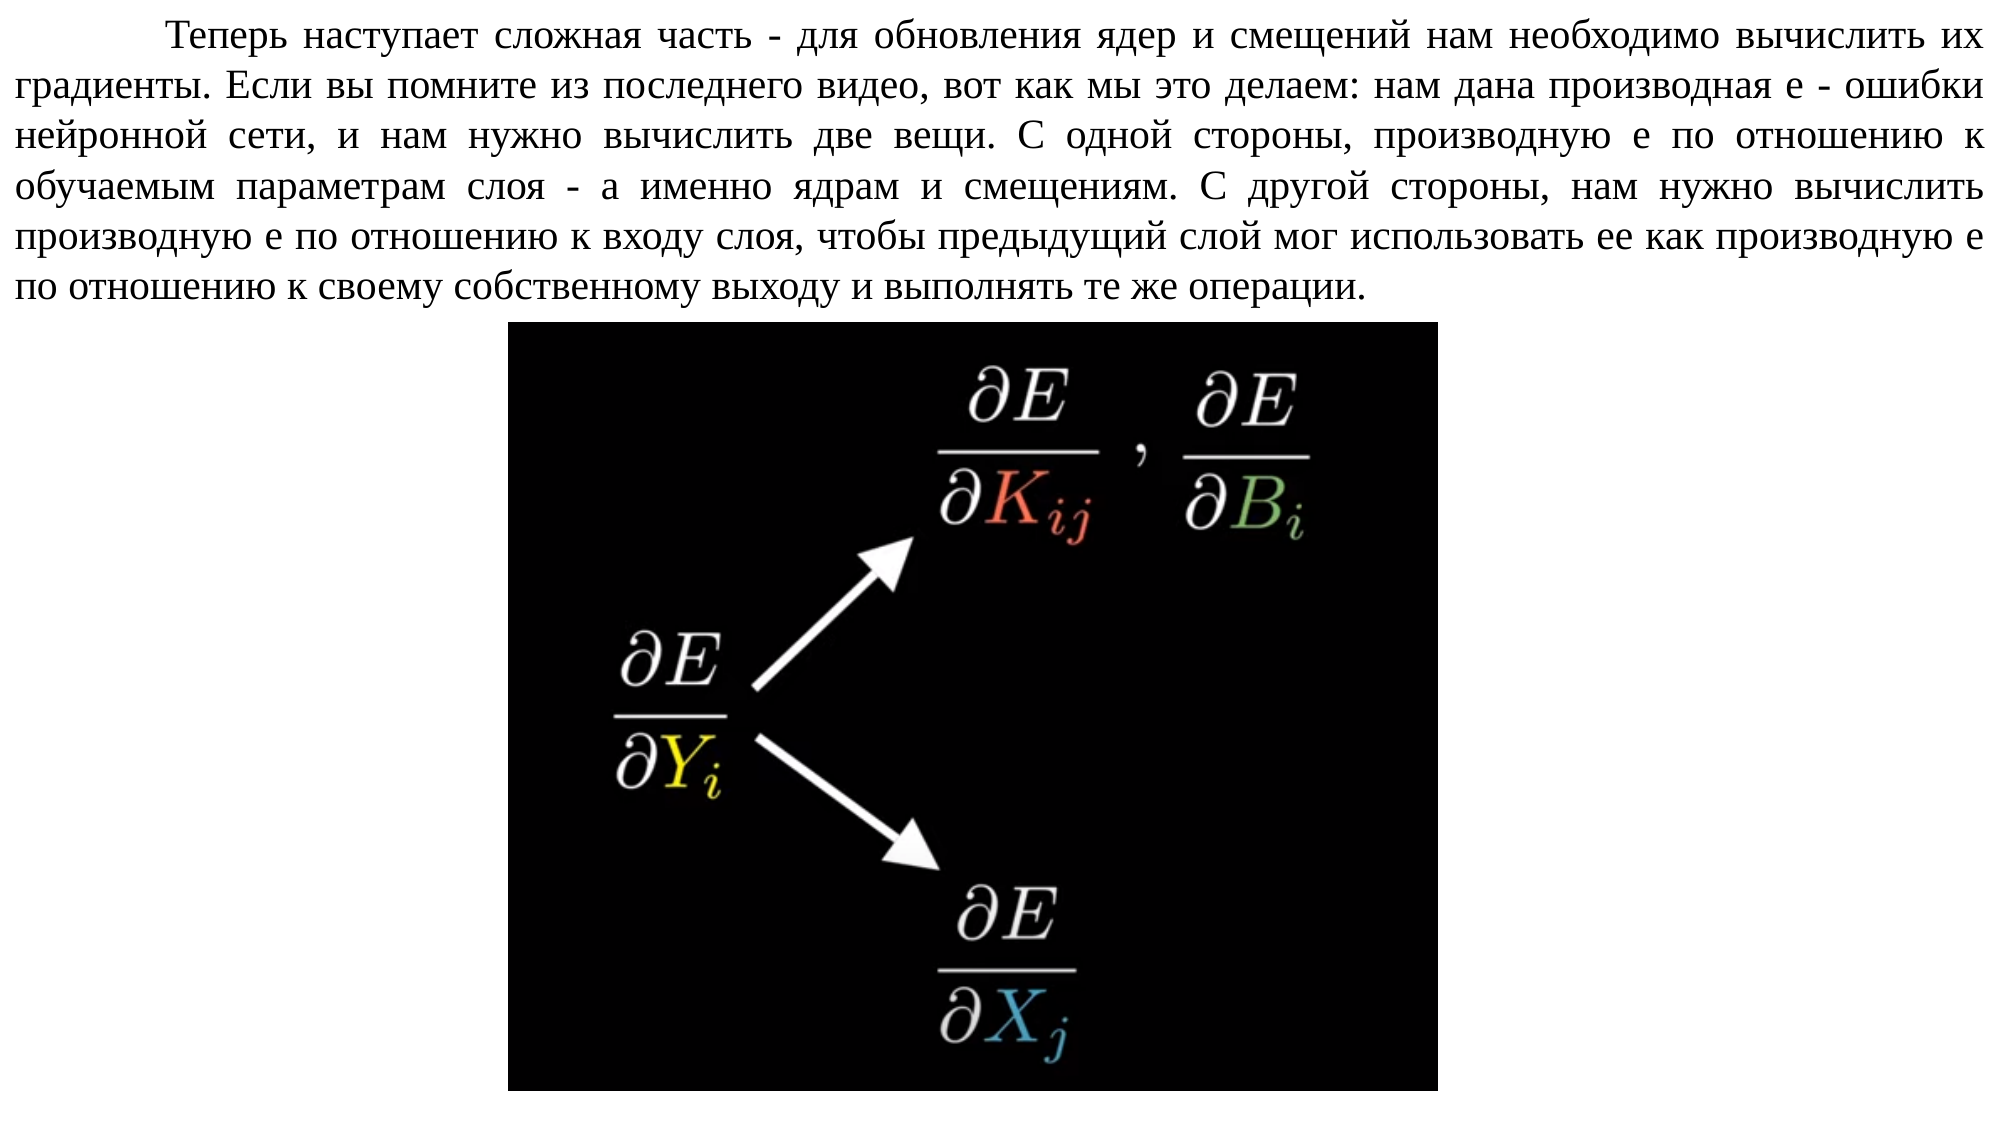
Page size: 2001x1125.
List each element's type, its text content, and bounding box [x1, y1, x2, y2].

text_box Теперь наступает сложная часть - для обновления ядер и смещений нам необходимо вычислить их градиенты. Если вы помните из последнего видео, вот как мы это делаем: нам дана производная e - ошибки нейронной сети, и нам нужно вычислить две вещи. С одной стороны, производную e по отношению к обучаемым параметрам слоя - а именно ядрам и смещениям. С другой стороны, нам нужно вычислить производную e по отношению к входу слоя, чтобы предыдущий слой мог использовать ее как производную e по отношению к своему собственному выходу и выполнять те же операции. [0, 0, 2000, 315]
picture [508, 322, 1438, 1091]
